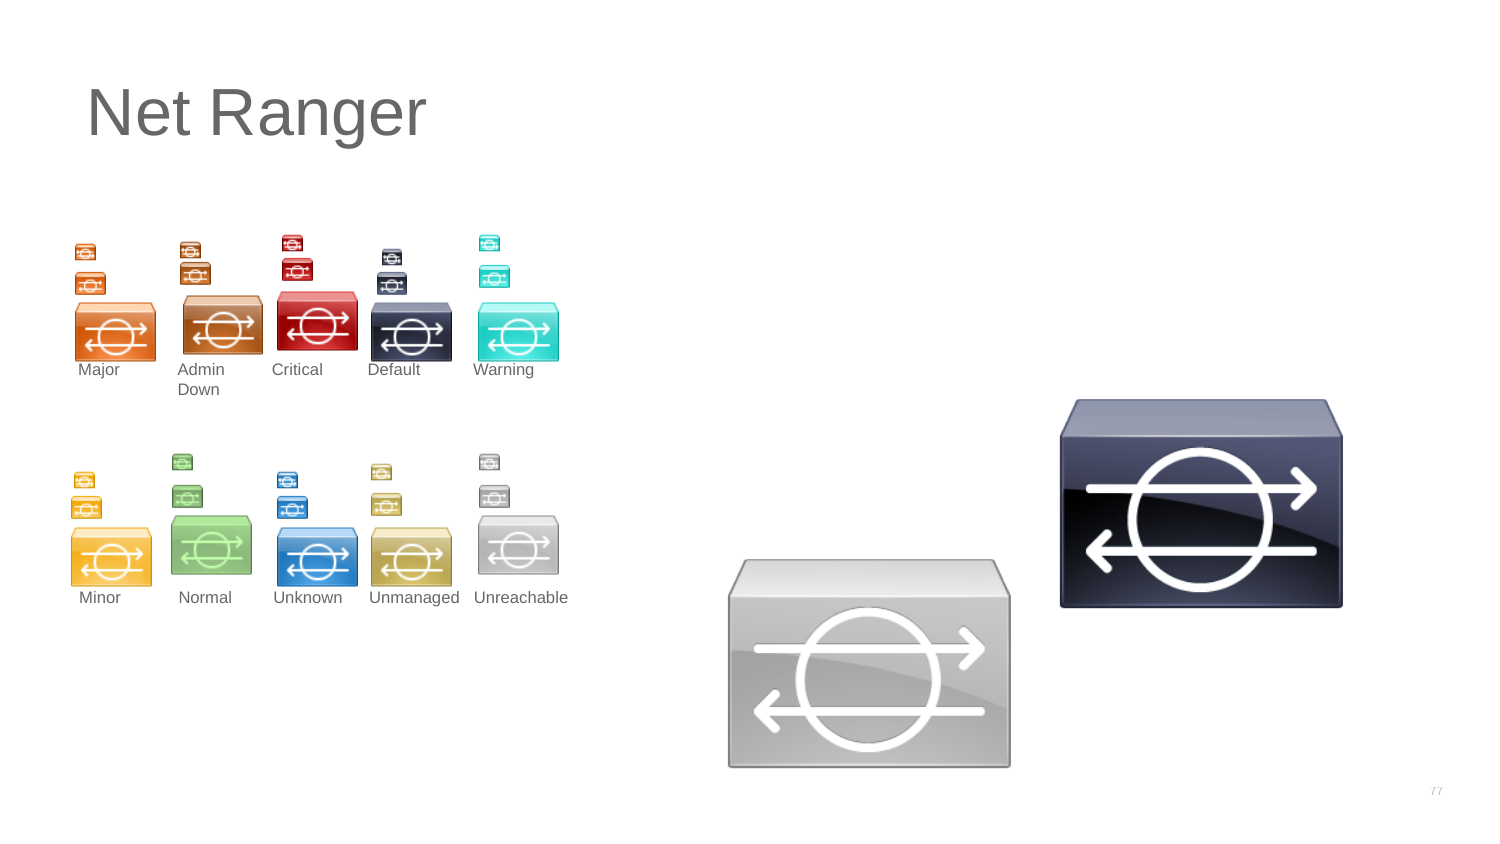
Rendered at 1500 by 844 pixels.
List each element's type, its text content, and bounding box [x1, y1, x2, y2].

picture [371, 489, 453, 597]
picture [709, 504, 1031, 825]
picture [479, 451, 500, 473]
picture [180, 239, 264, 365]
picture [1040, 344, 1362, 665]
picture [75, 241, 96, 263]
picture [477, 481, 559, 585]
picture [479, 232, 500, 254]
picture [71, 492, 153, 597]
picture [172, 451, 193, 473]
picture [75, 268, 156, 373]
picture [170, 481, 252, 585]
picture [371, 246, 453, 373]
picture [478, 261, 559, 373]
title Net Ranger [71, 55, 1441, 176]
picture [277, 492, 358, 597]
picture [73, 469, 95, 490]
picture [371, 461, 393, 483]
picture [277, 469, 298, 490]
picture [277, 232, 358, 361]
